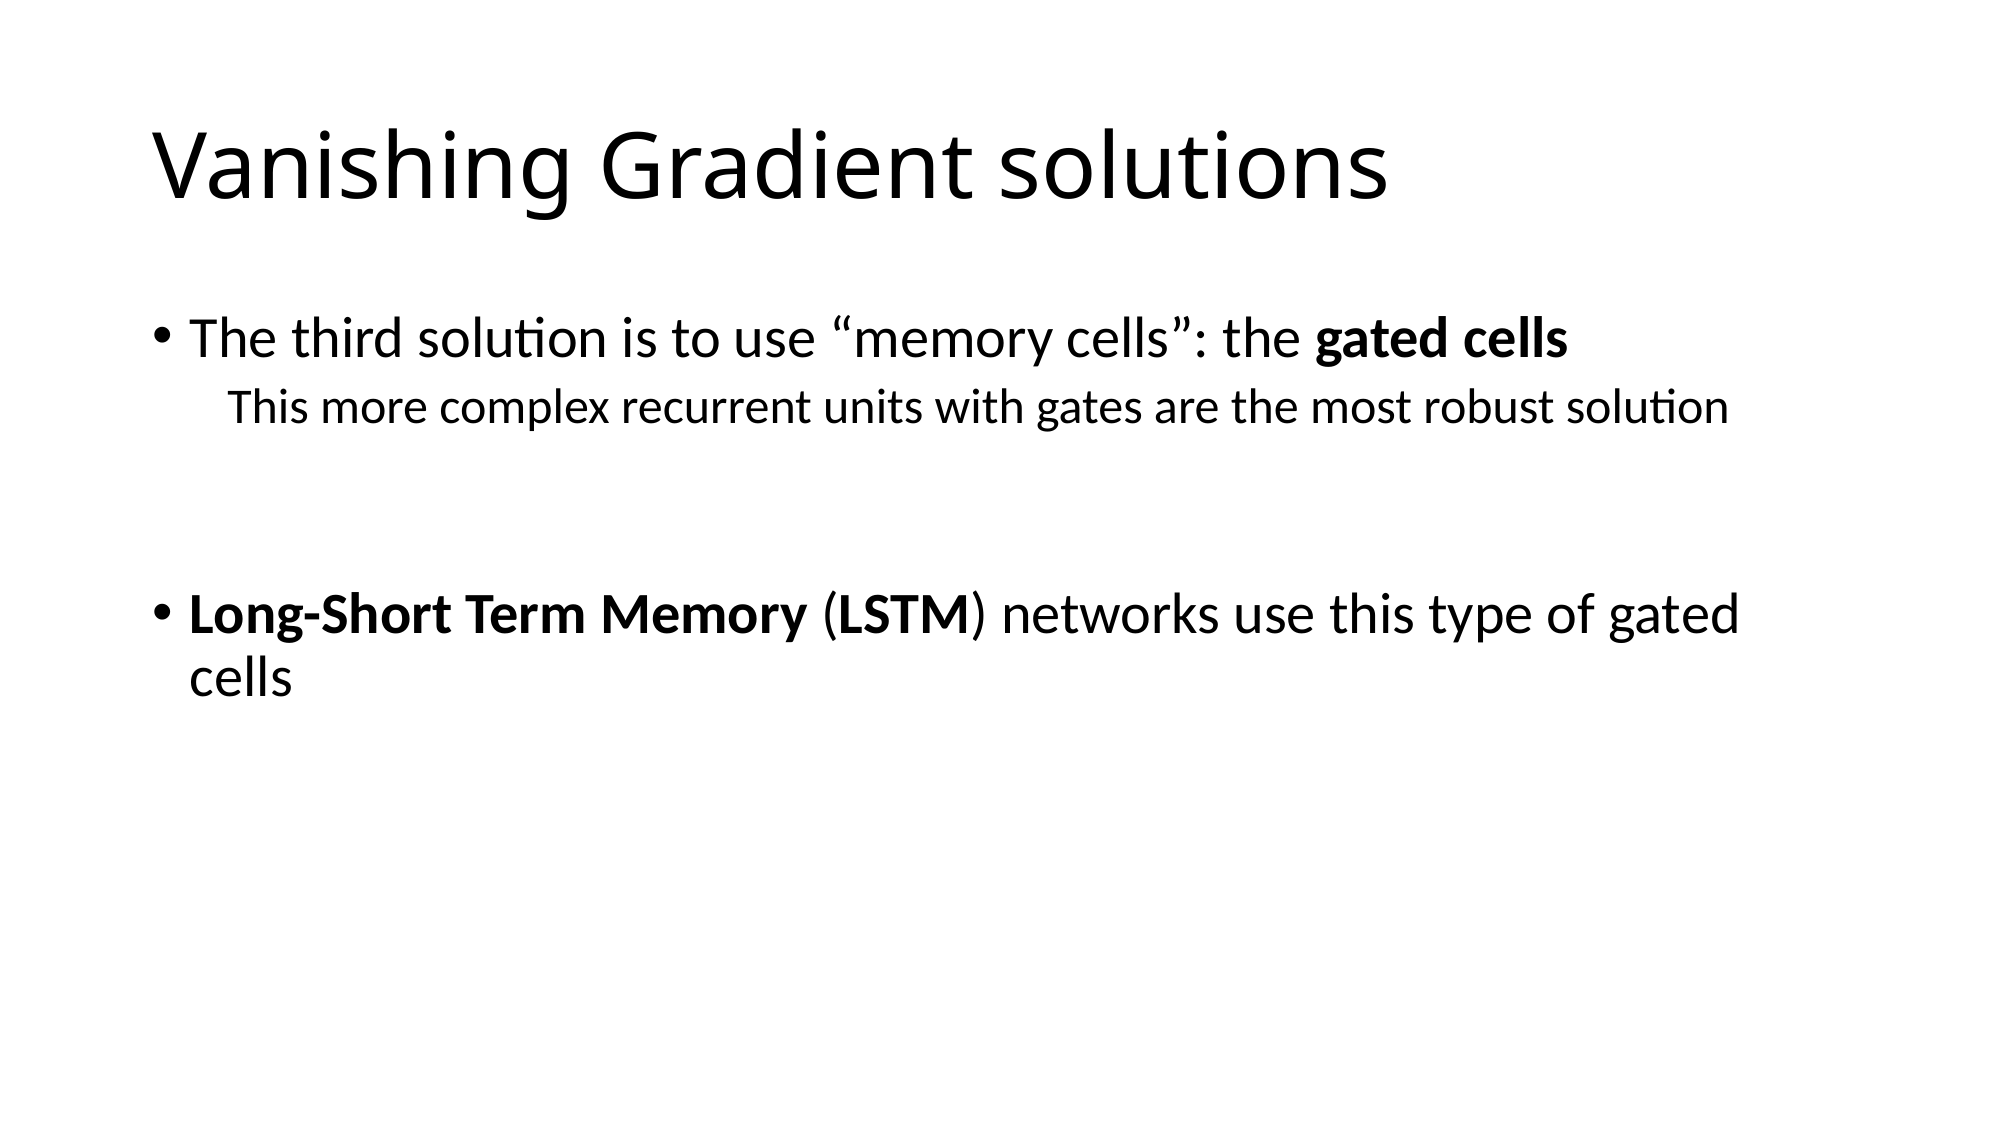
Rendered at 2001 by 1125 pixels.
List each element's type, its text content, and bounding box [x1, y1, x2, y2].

title Vanishing Gradient solutions [137, 59, 1863, 278]
list The third solution is to use “memory cells”: the gated cells This more complex recurrent units with gates are the most robust solution Long-Short Term Memory (LSTM) networks use this type of gated cells [137, 299, 1863, 1014]
